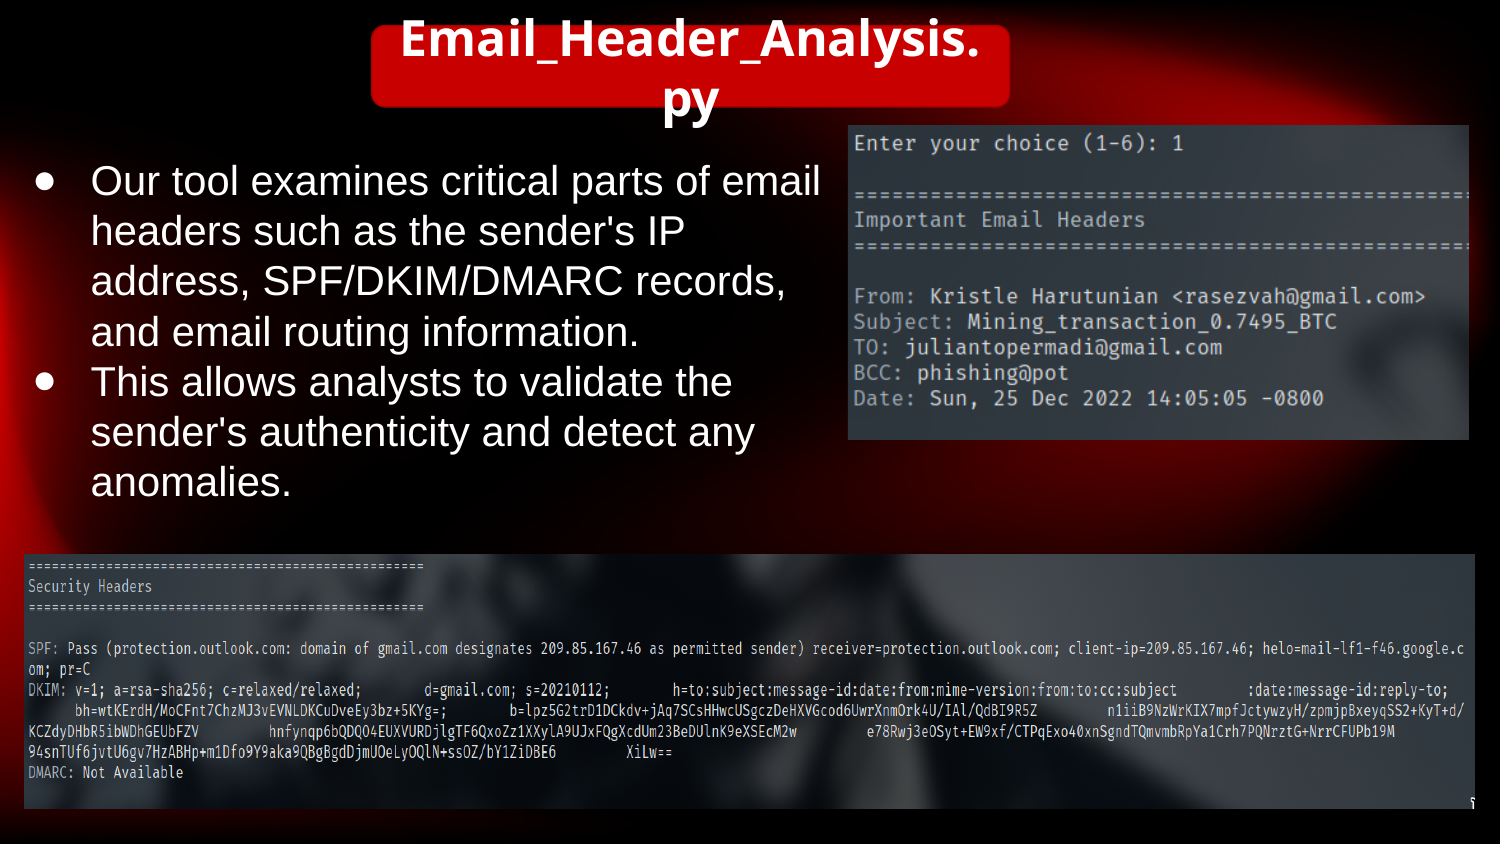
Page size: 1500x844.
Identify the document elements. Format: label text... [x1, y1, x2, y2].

text_box Email_Header_Analysis.py [371, 25, 1010, 107]
text_box Our tool examines critical parts of email headers such as the sender's IP address, SPF/DKIM/DMARC records, and email routing information. This allows analysts to validate the sender's authenticity and detect any anomalies. [0, 139, 861, 584]
picture [0, 0, 1500, 844]
